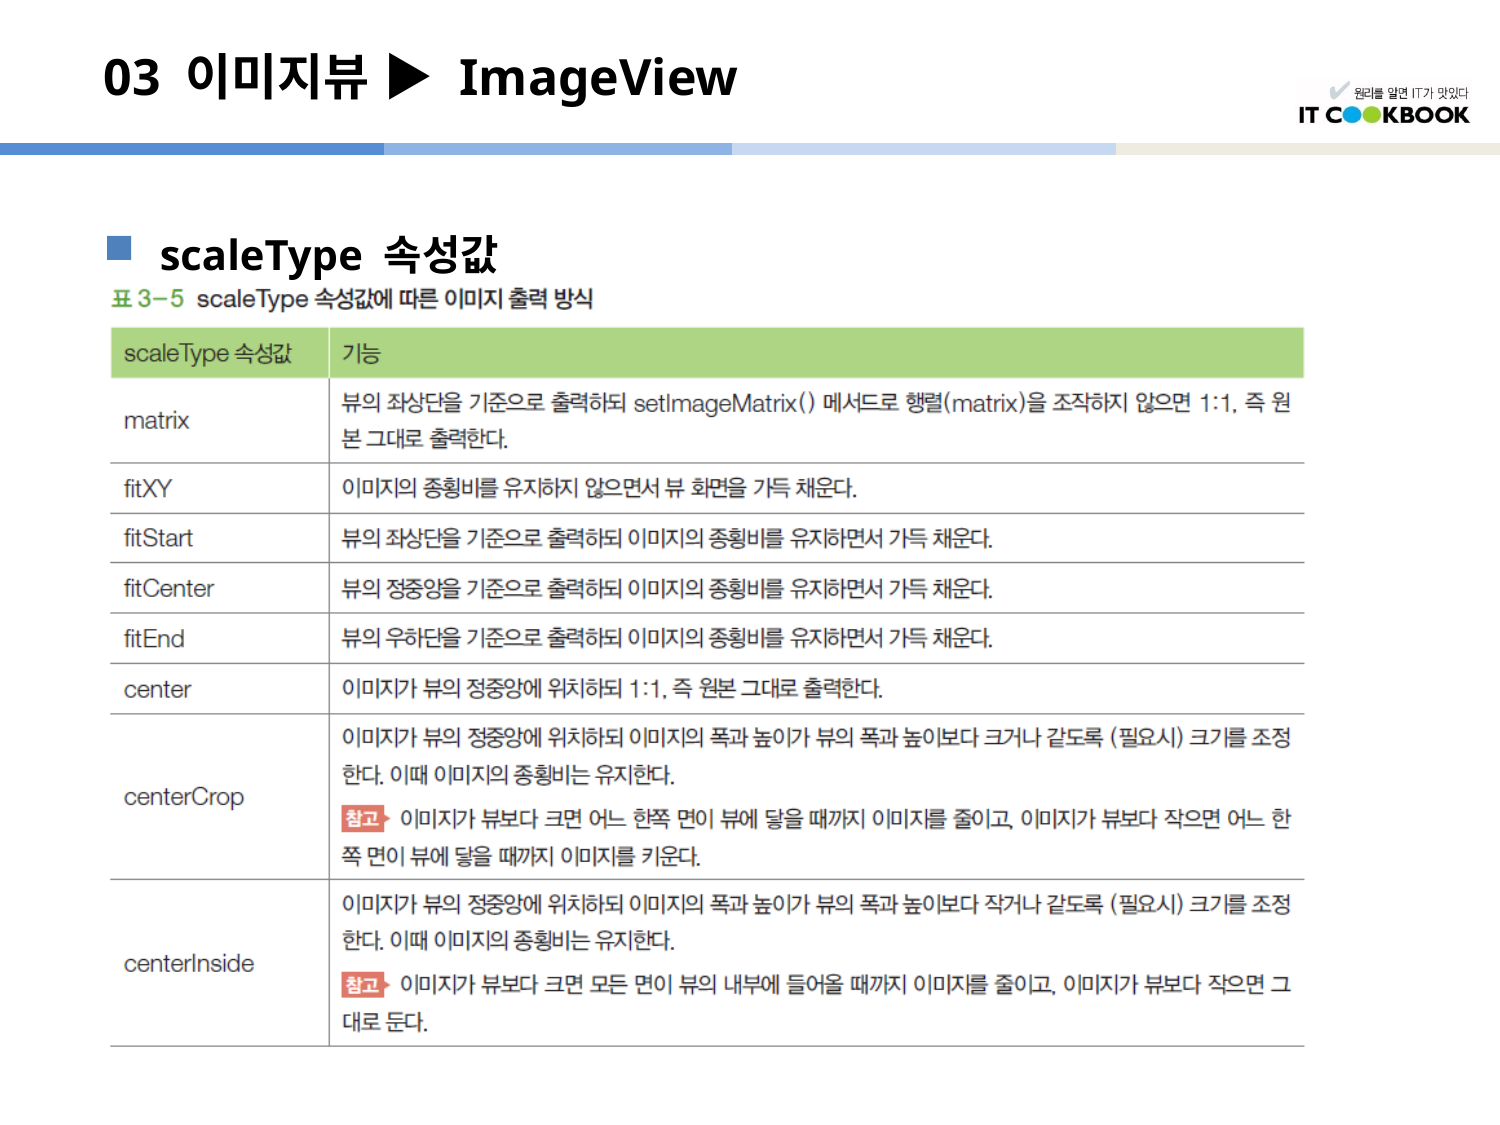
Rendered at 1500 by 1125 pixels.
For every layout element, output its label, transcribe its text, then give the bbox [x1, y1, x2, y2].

title 03 이미지뷰 ▶ ImageView [88, 30, 1330, 121]
picture [100, 284, 1324, 1078]
picture [1295, 78, 1473, 125]
list scaleType 속성값 [88, 196, 1436, 1083]
